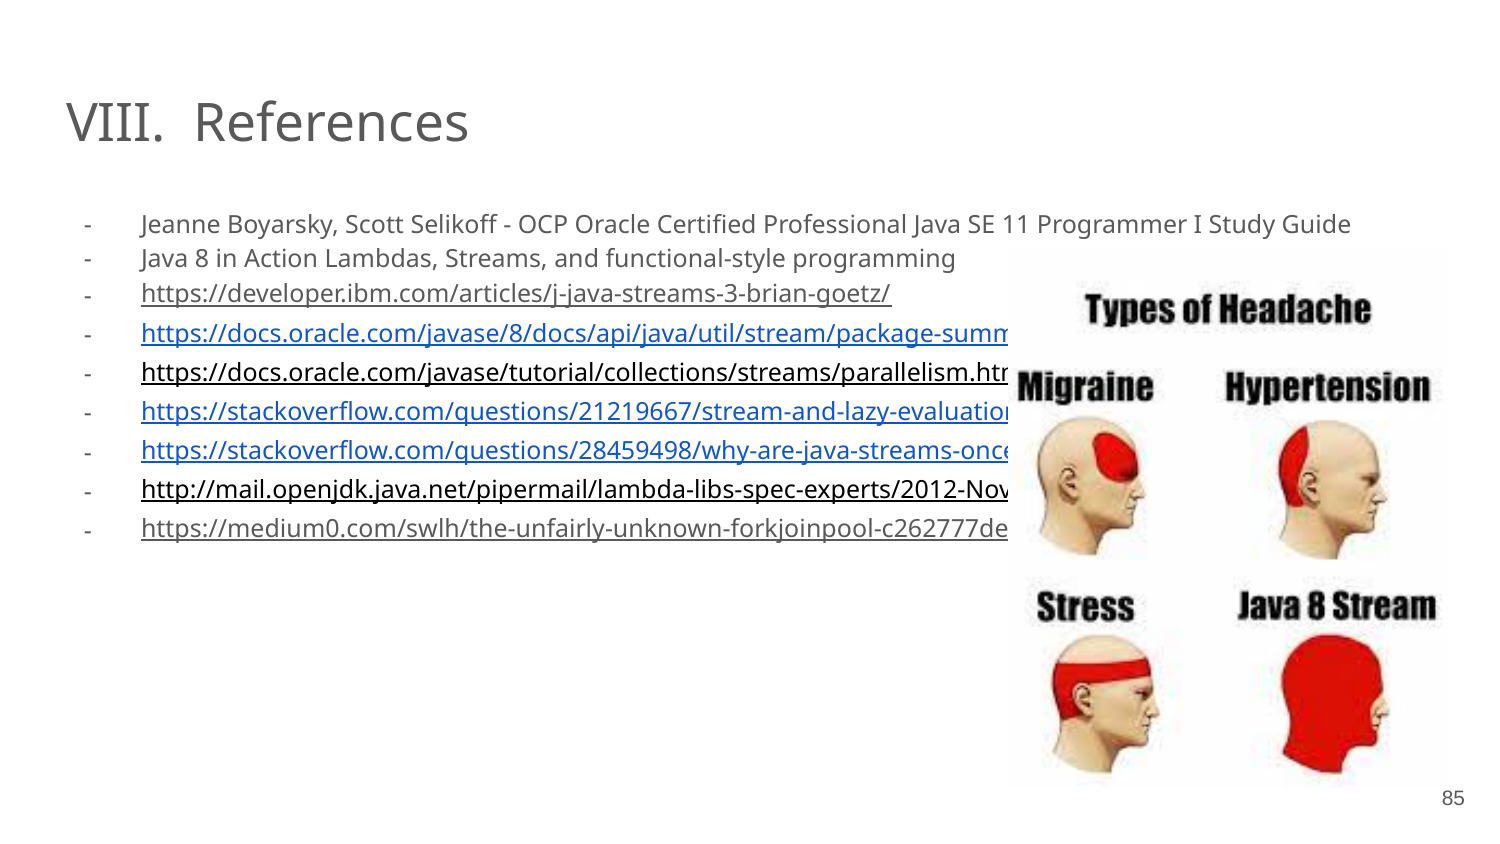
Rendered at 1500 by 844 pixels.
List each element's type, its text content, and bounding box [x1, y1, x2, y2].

slide_number 85 [1389, 764, 1480, 830]
picture [1008, 246, 1450, 788]
title VIII. References [51, 72, 1449, 167]
list Jeanne Boyarsky, Scott Selikoff - OCP Oracle Certified Professional Java SE 11 Programmer I Study Guide Java 8 in Action Lambdas, Streams, and functional-style programming https://developer.ibm.com/articles/j-java-streams-3-brian-goetz/ https://docs.oracle.com/javase/8/docs/api/java/util/stream/package-summary.html https://docs.oracle.com/javase/tutorial/collections/streams/parallelism.html https://stackoverflow.com/questions/21219667/stream-and-lazy-evaluation https://stackoverflow.com/questions/28459498/why-are-java-streams-once-off http://mail.openjdk.java.net/pipermail/lambda-libs-spec-experts/2012-November/000412.html https://medium0.com/swlh/the-unfairly-unknown-forkjoinpool-c262777def6a [51, 189, 1500, 844]
